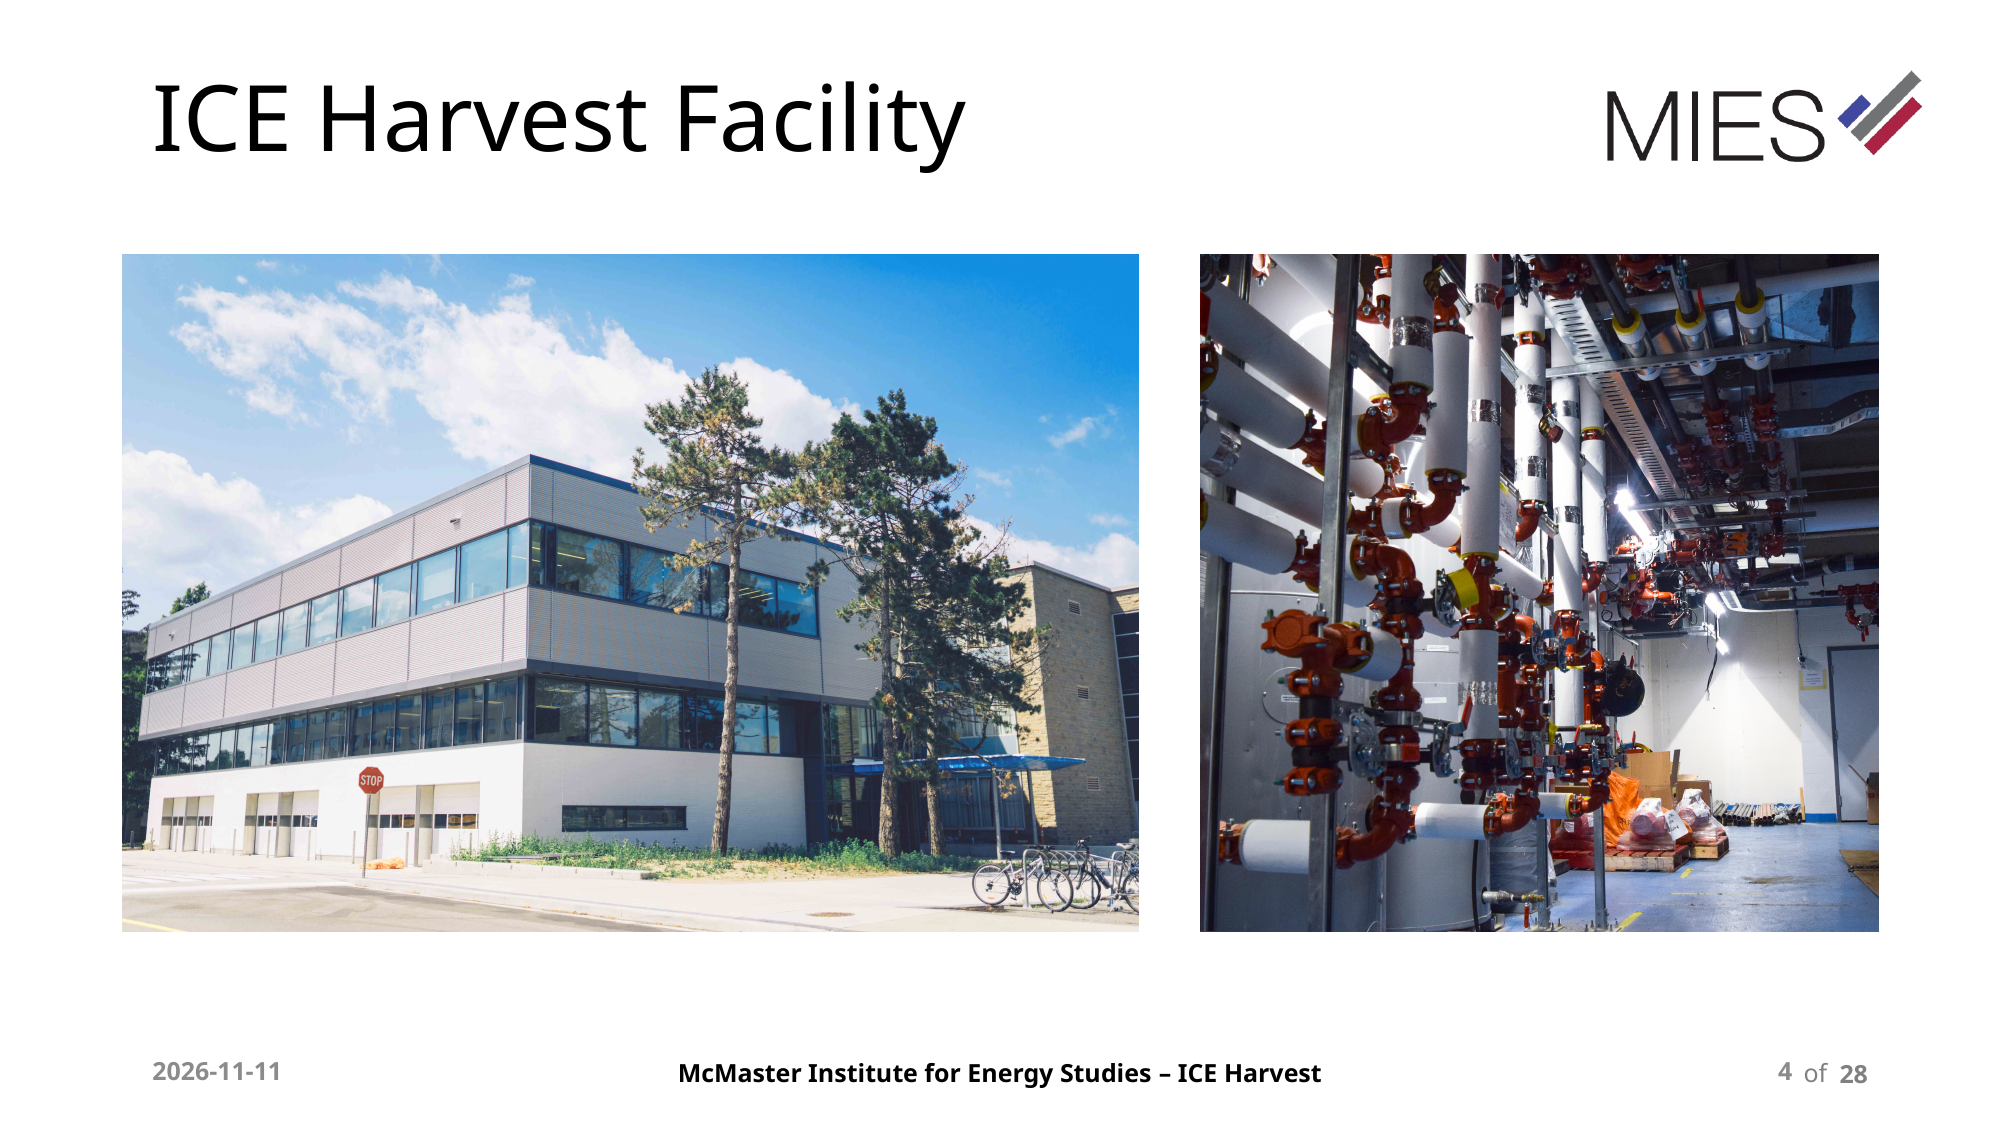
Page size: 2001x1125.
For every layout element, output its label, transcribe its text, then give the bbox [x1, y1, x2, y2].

picture [1200, 254, 1879, 932]
title ICE Harvest Facility [137, 20, 1517, 225]
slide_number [137, 1042, 588, 1103]
slide_number 4 [1357, 1042, 1808, 1103]
picture [122, 254, 1139, 932]
list 28 [1824, 1047, 1890, 1103]
